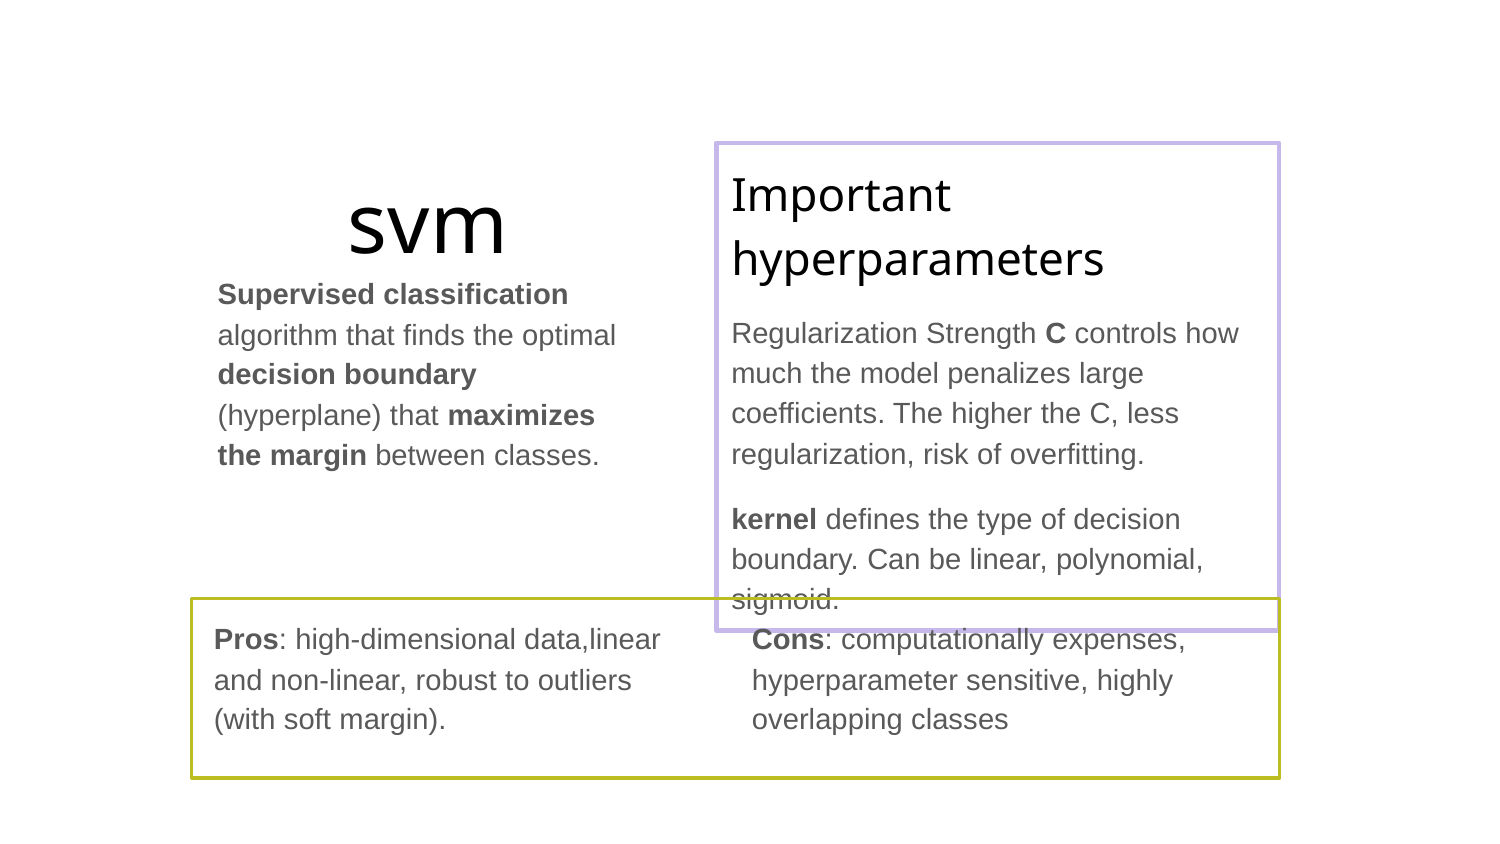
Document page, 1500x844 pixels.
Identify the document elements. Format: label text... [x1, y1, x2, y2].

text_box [191, 598, 1284, 779]
text_box Important hyperparameters Regularization Strength C controls how much the model penalizes large coefficients. The higher the C, less regularization, risk of overfitting. kernel defines the type of decision boundary. Can be linear, polynomial, sigmoid. [716, 142, 1280, 597]
title svm Supervised classification algorithm that finds the optimal decision boundary (hyperplane) that maximizes the margin between classes. [202, 127, 654, 514]
